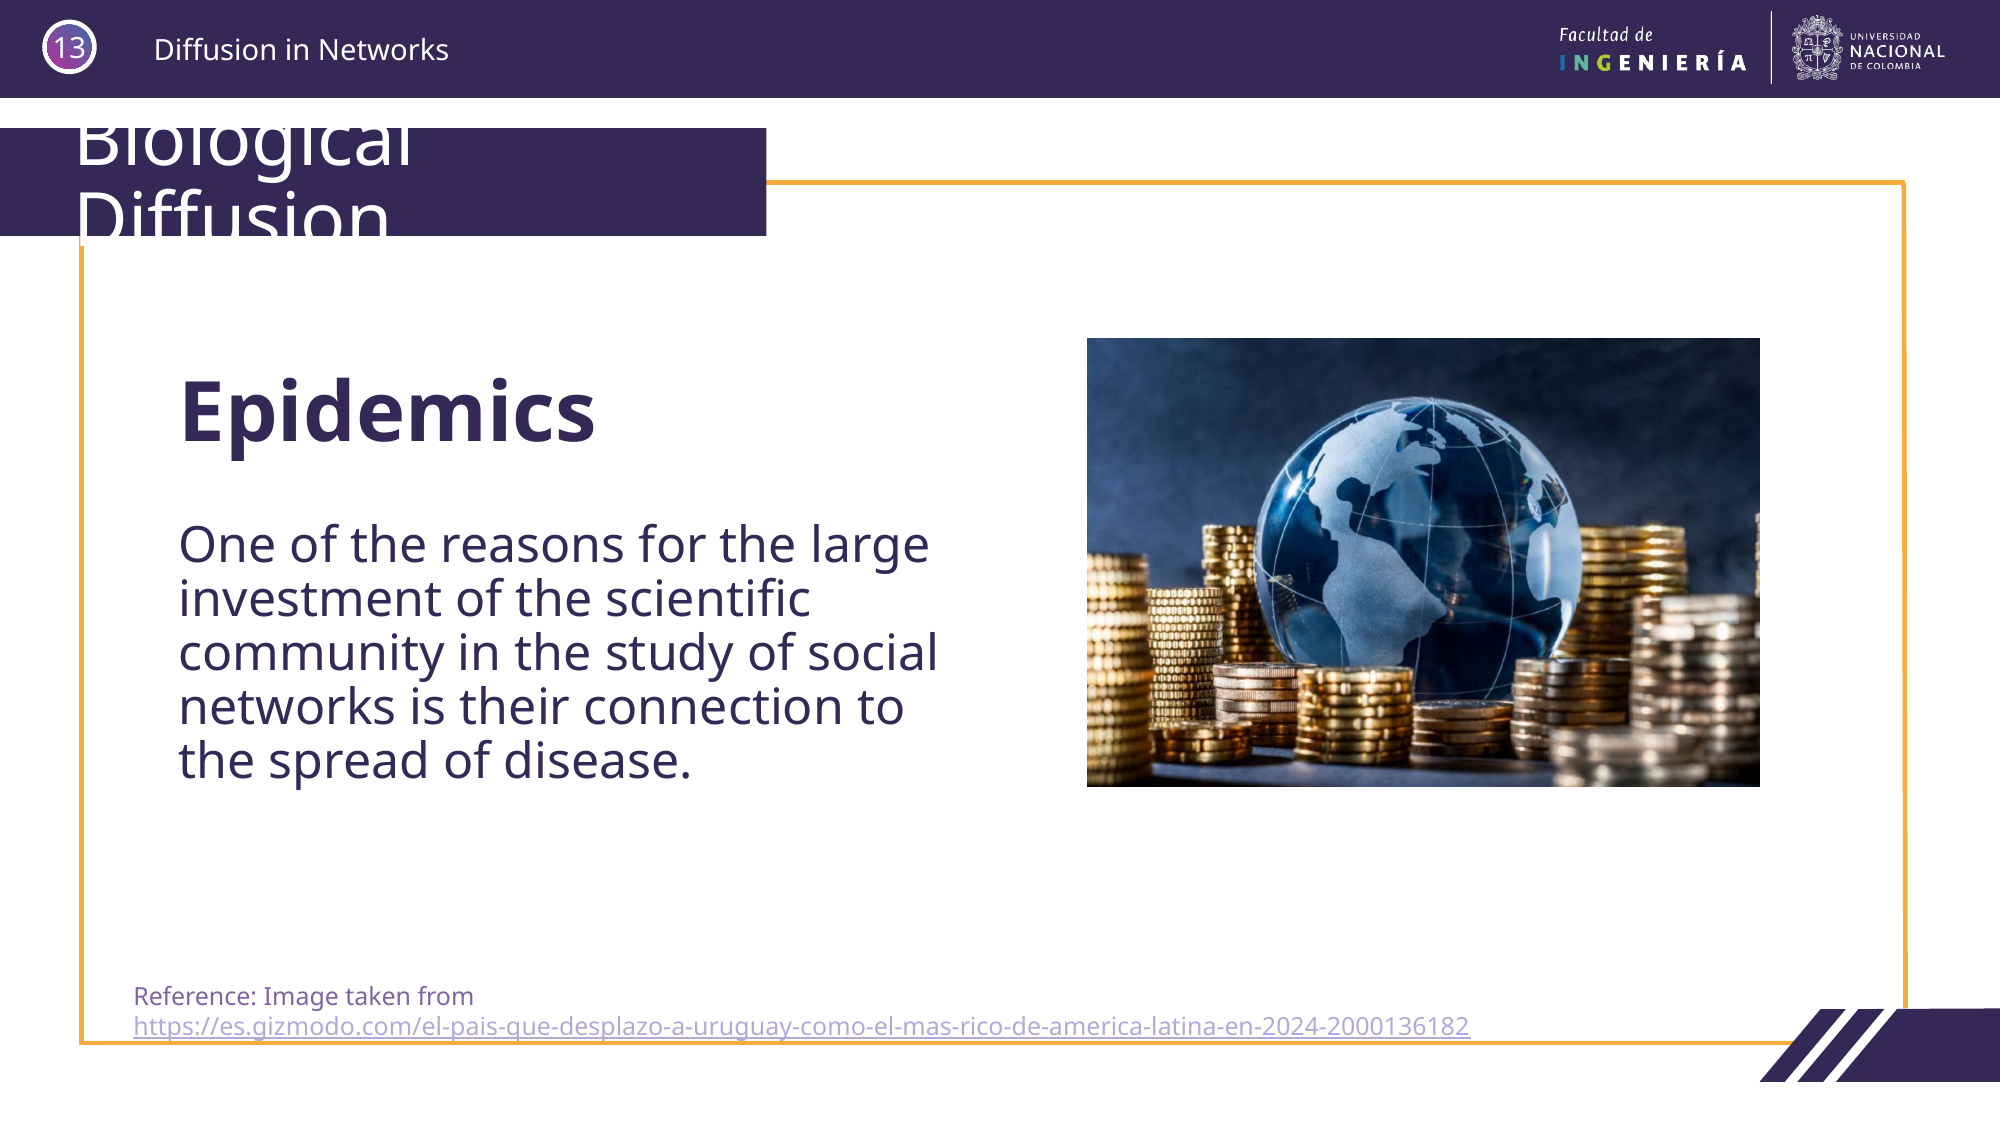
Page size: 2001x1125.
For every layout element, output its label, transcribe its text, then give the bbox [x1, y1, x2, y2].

picture [1559, 11, 1957, 84]
title Biological Diffusion [0, 128, 767, 236]
list Reference: Image taken from https://es.gizmodo.com/el-pais-que-desplazo-a-uruguay-como-el-mas-rico-de-america-latina-en-2024-2000136182 [118, 976, 1760, 1022]
picture [1087, 338, 1760, 787]
slide_number 13 [42, 29, 97, 65]
list One of the reasons for the large investment of the scientific community in the study of social networks is their connection to the spread of disease. [163, 511, 974, 754]
text_box Epidemics [163, 362, 666, 448]
